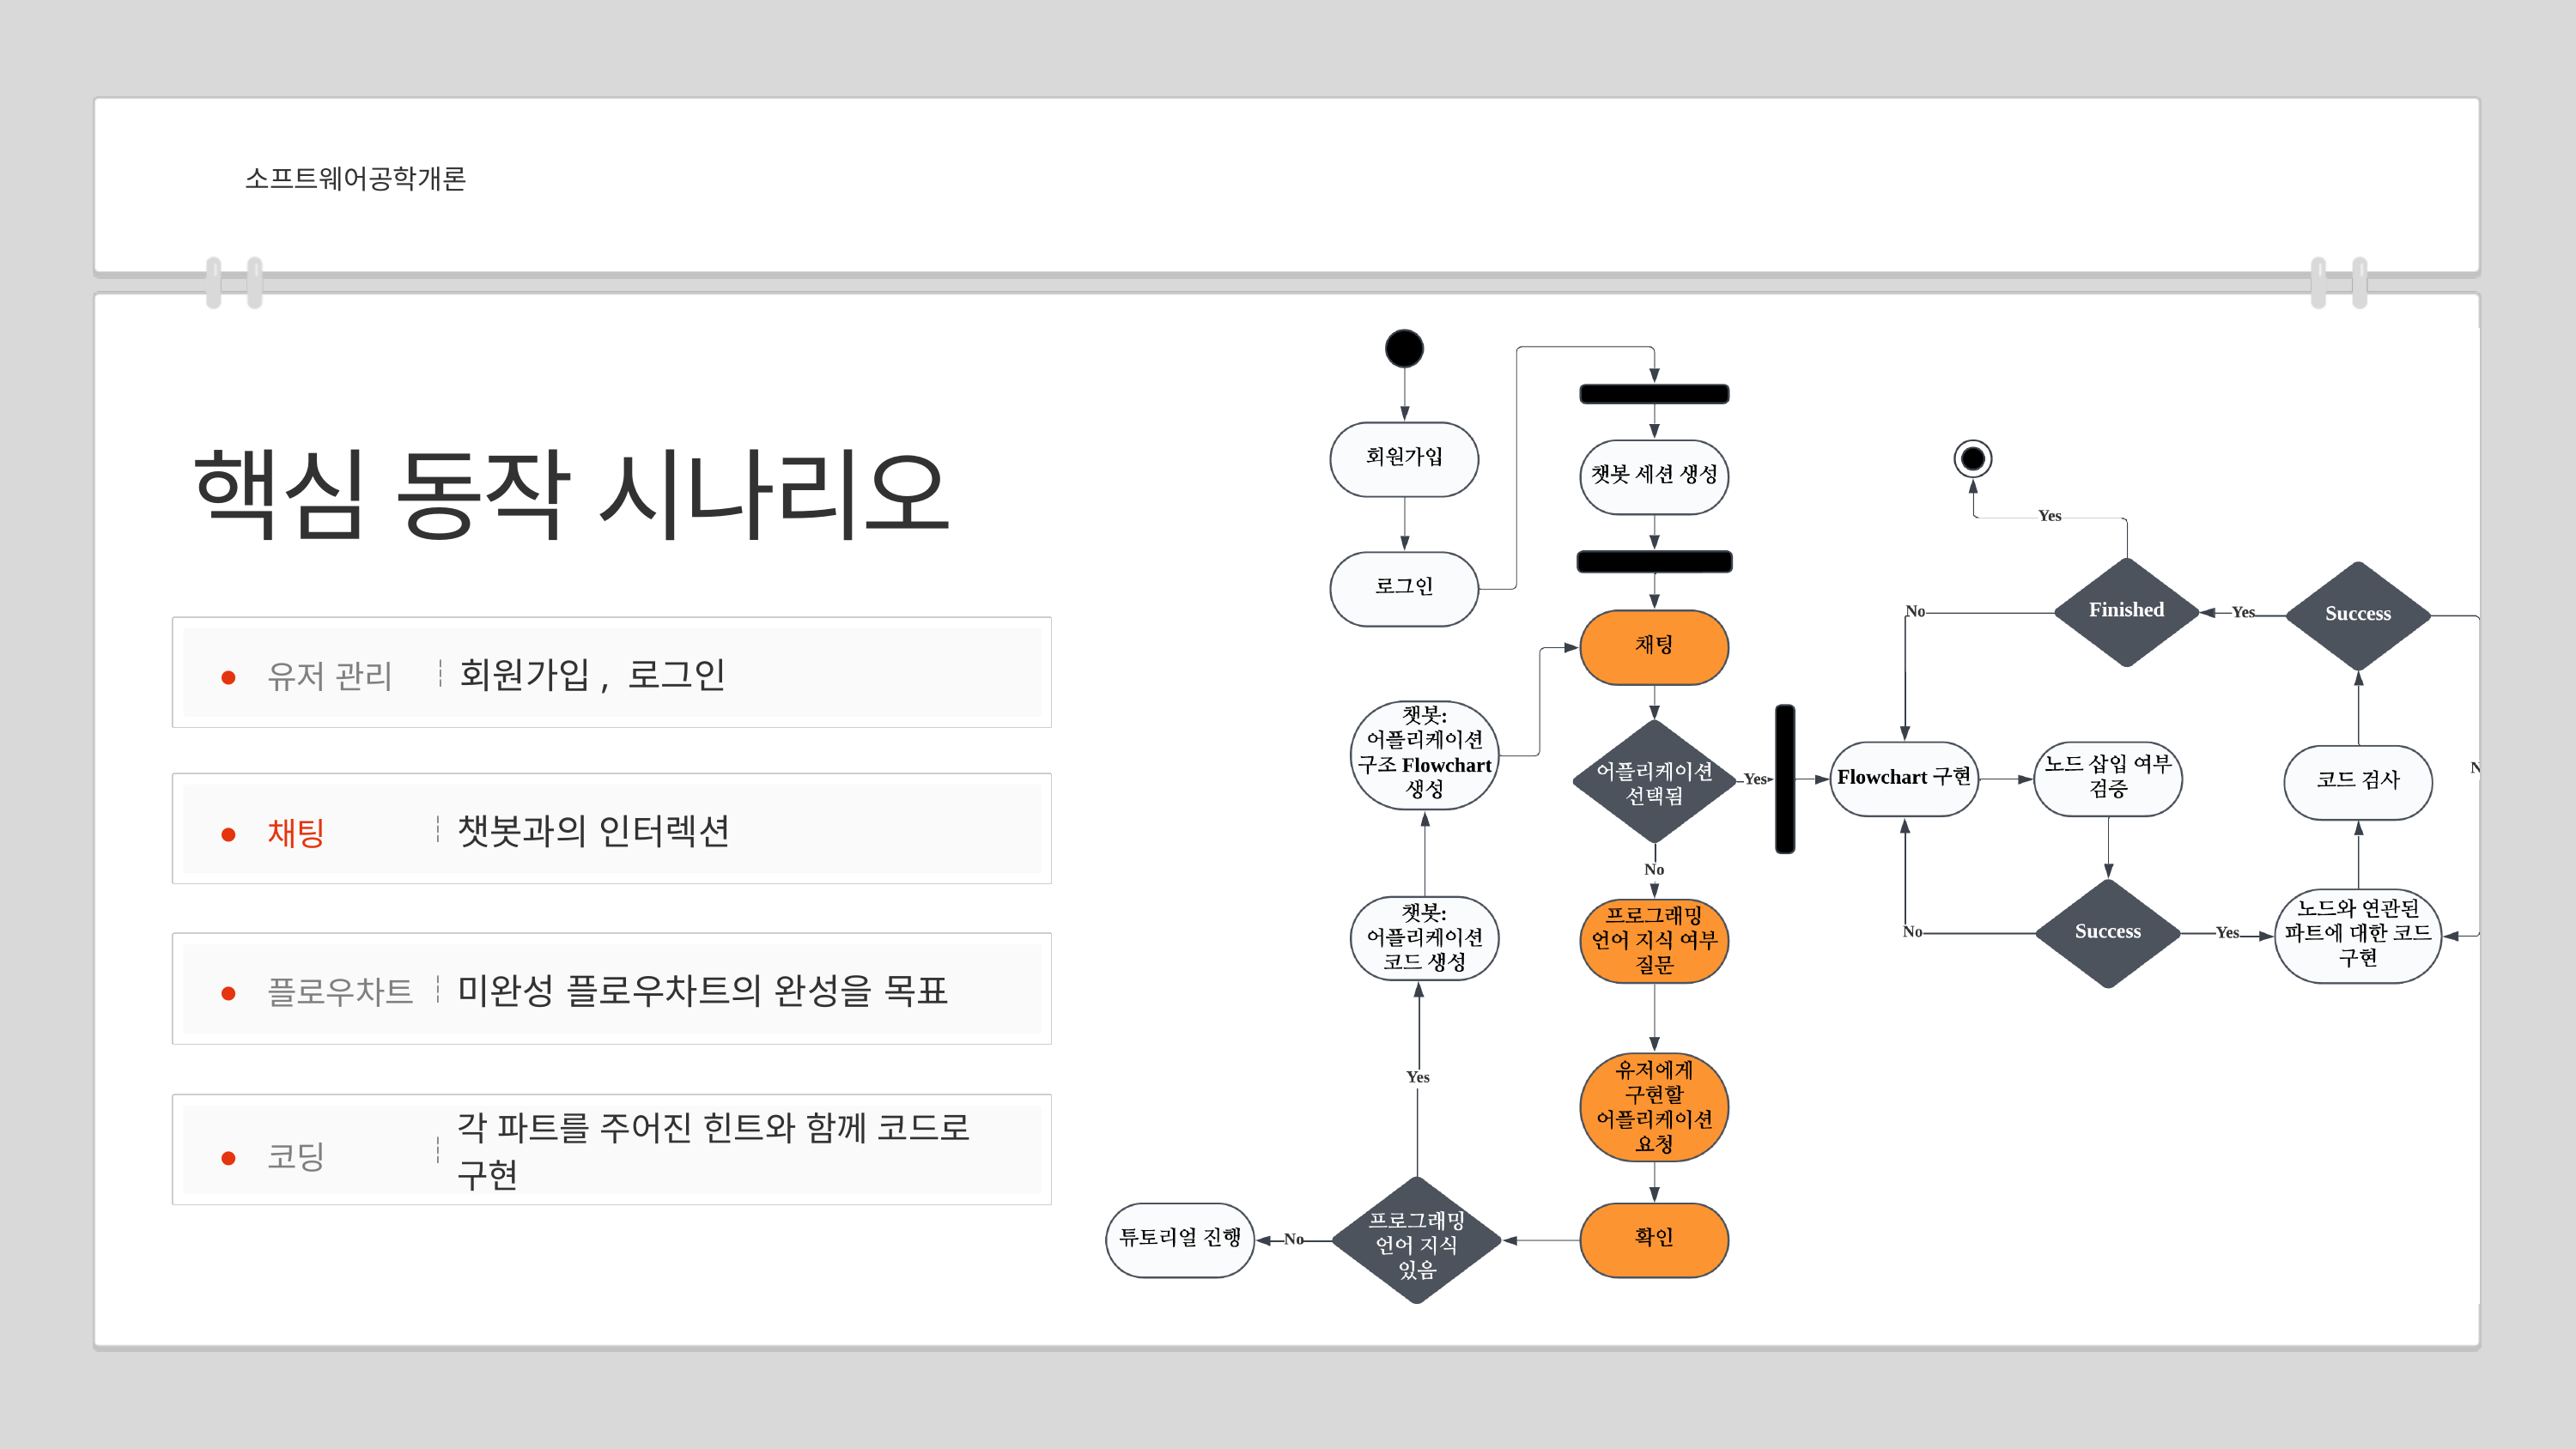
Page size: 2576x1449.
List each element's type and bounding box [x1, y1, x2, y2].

text_box [171, 773, 1053, 885]
text_box [171, 932, 1053, 1045]
picture [92, 96, 2482, 1353]
text_box [171, 616, 1053, 729]
text_box [171, 1094, 1053, 1205]
